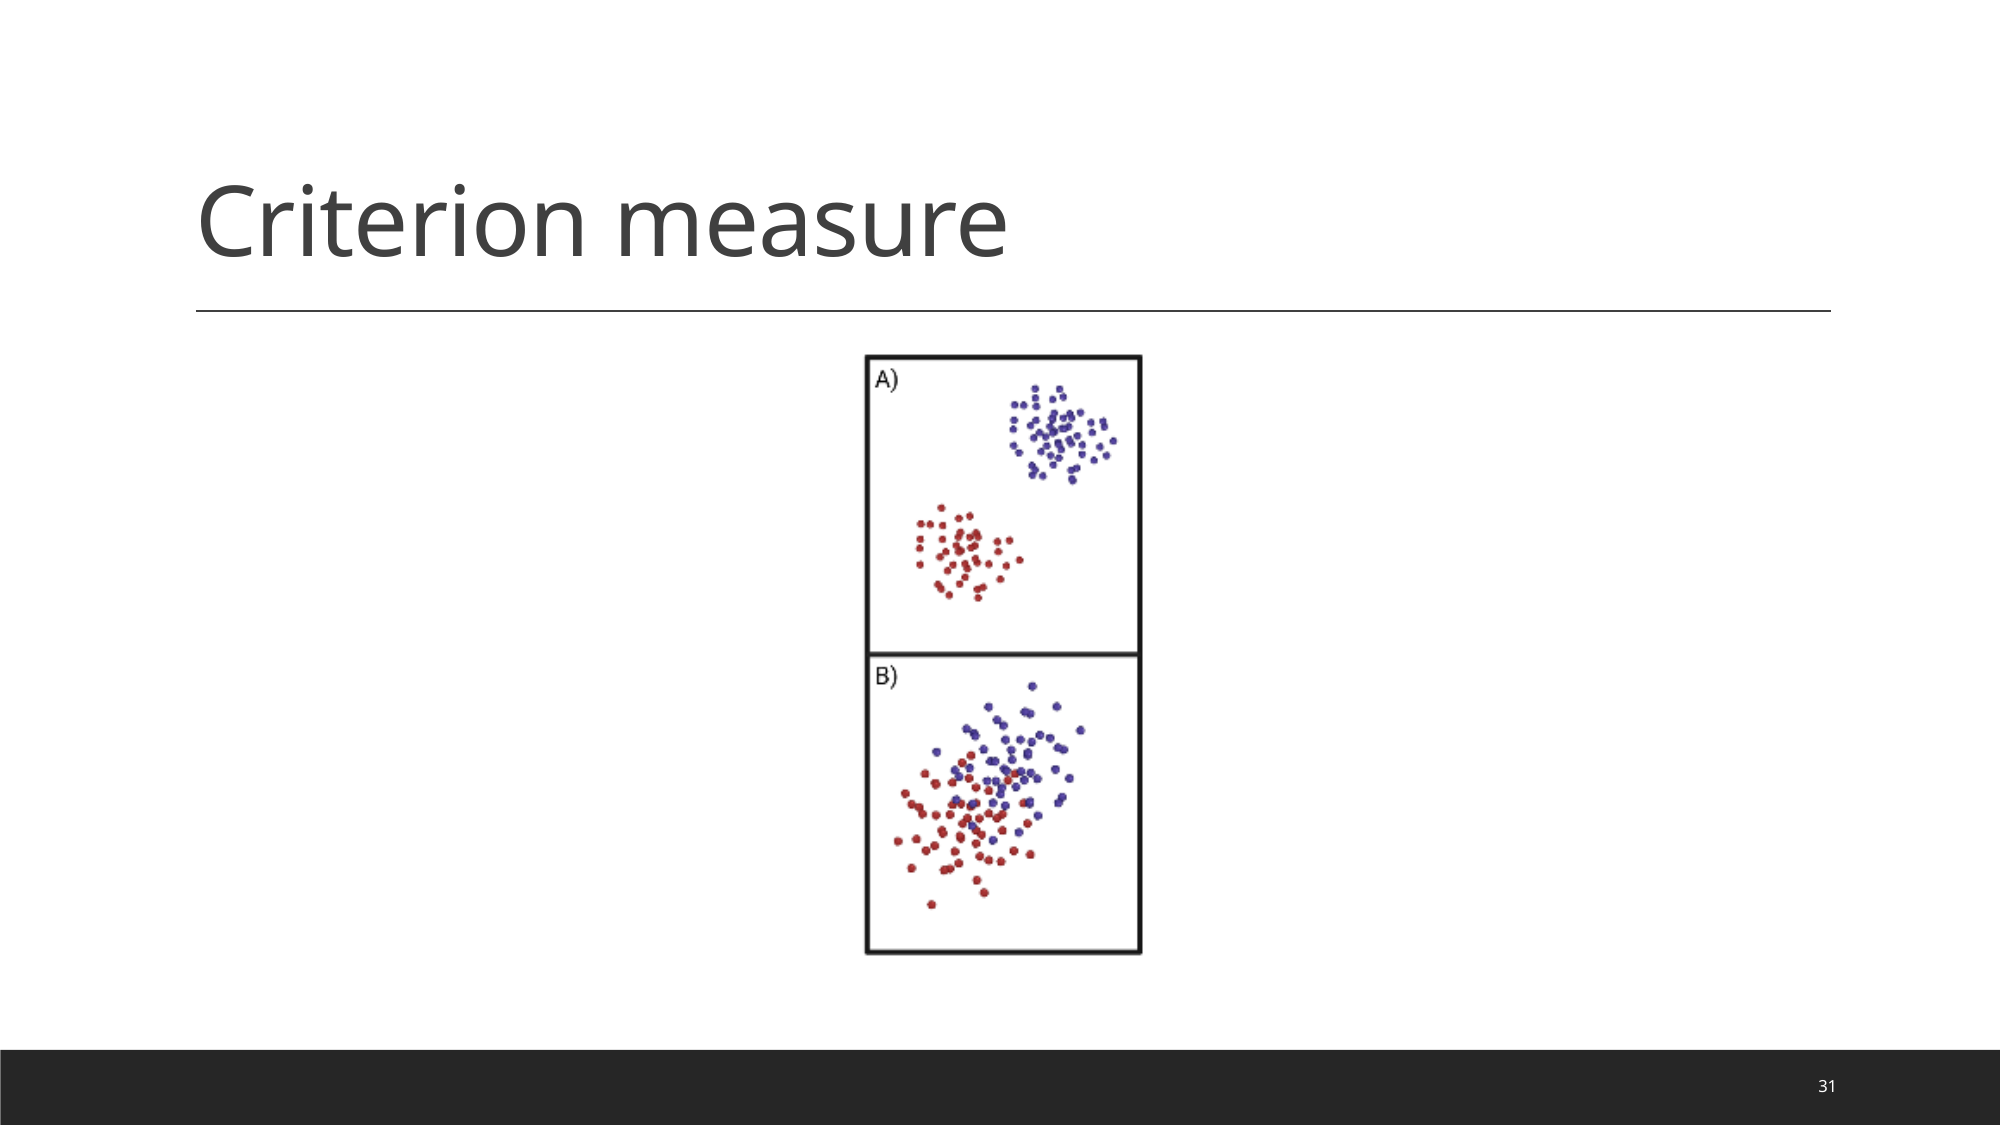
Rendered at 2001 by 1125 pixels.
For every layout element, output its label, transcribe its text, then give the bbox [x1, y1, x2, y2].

slide_number 31 [1803, 1057, 1932, 1118]
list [855, 345, 1154, 964]
title Criterion measure [180, 47, 1830, 285]
